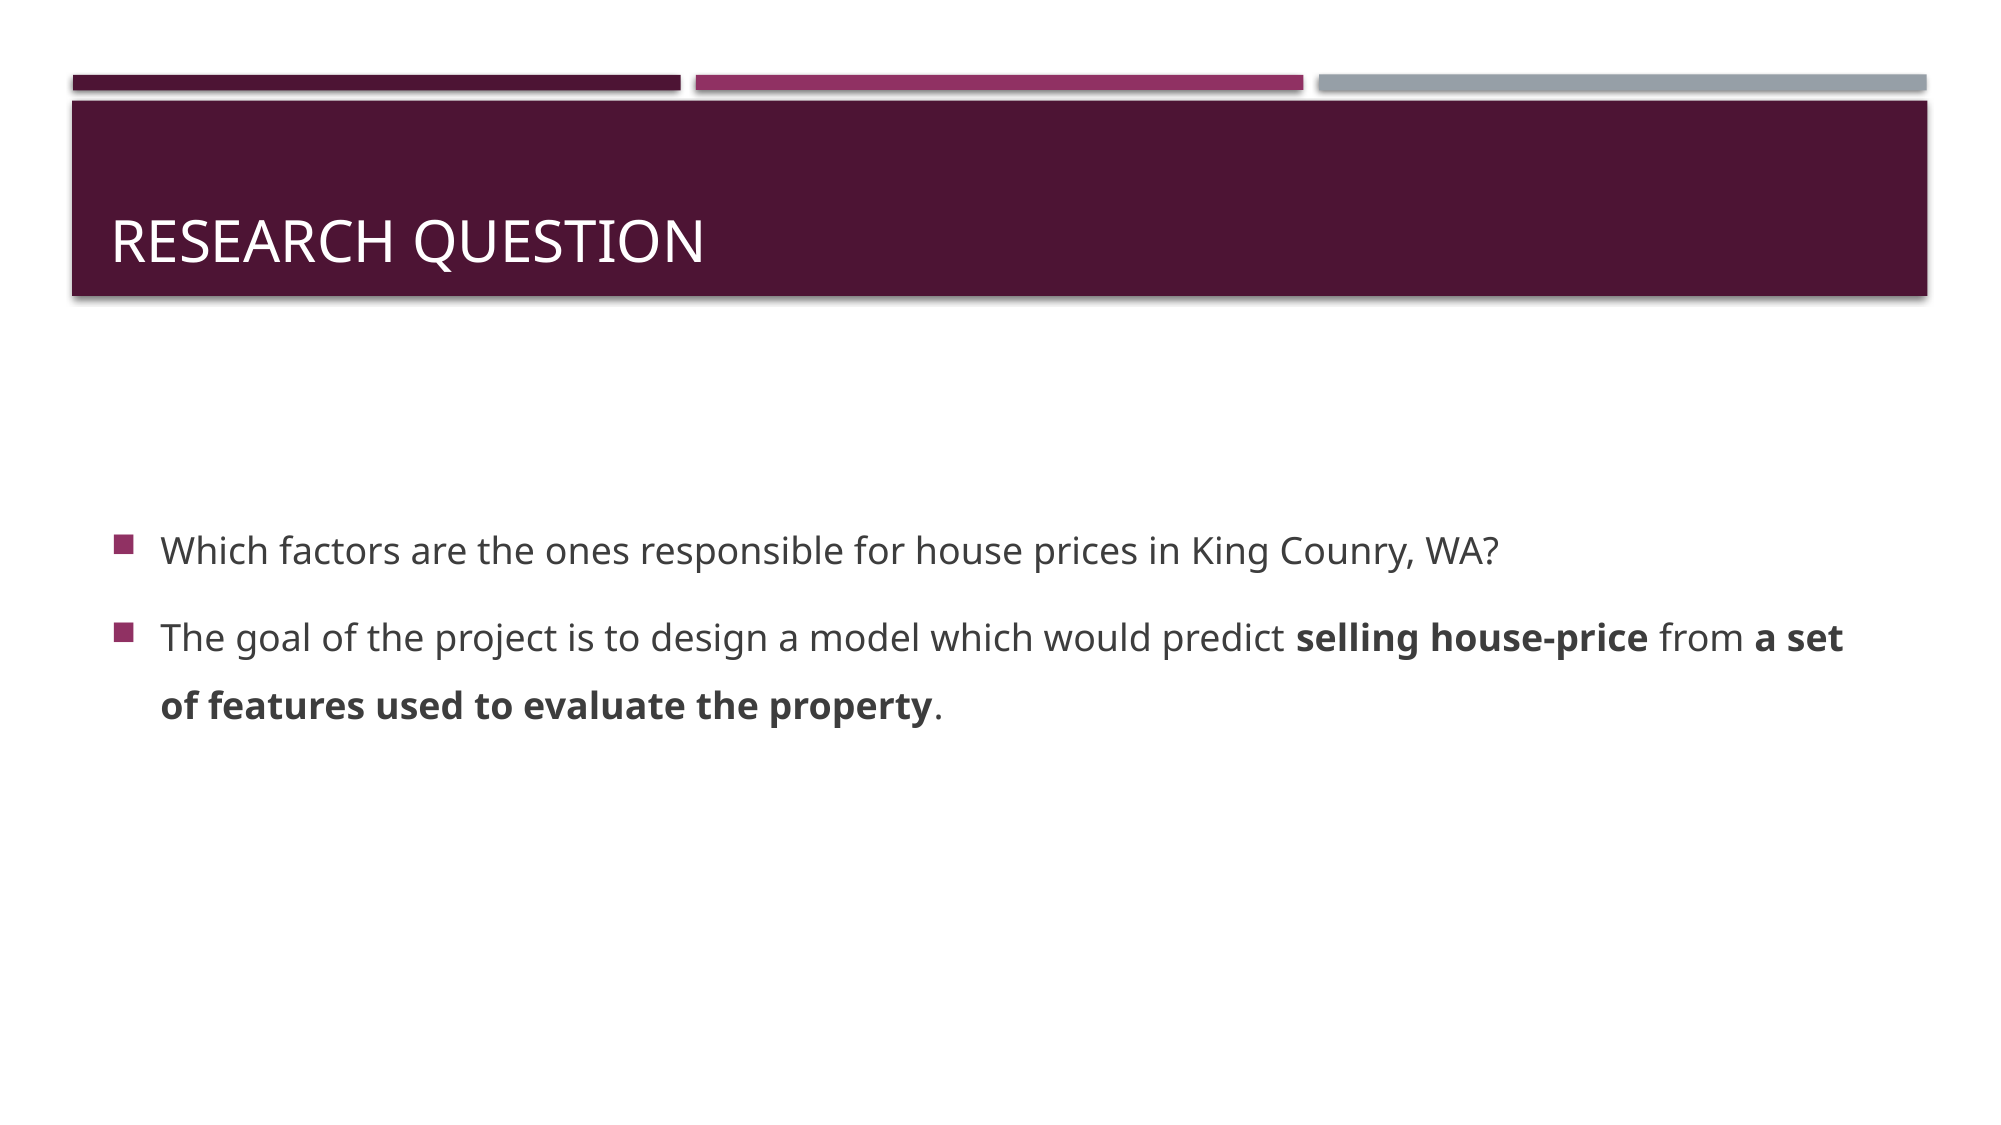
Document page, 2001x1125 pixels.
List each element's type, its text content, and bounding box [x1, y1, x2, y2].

list Which factors are the ones responsible for house prices in King Counry, WA? The goal of the project is to design a model which would predict selling house-price from a set of features used to evaluate the property. [95, 357, 1905, 962]
title Research question [95, 115, 1905, 282]
